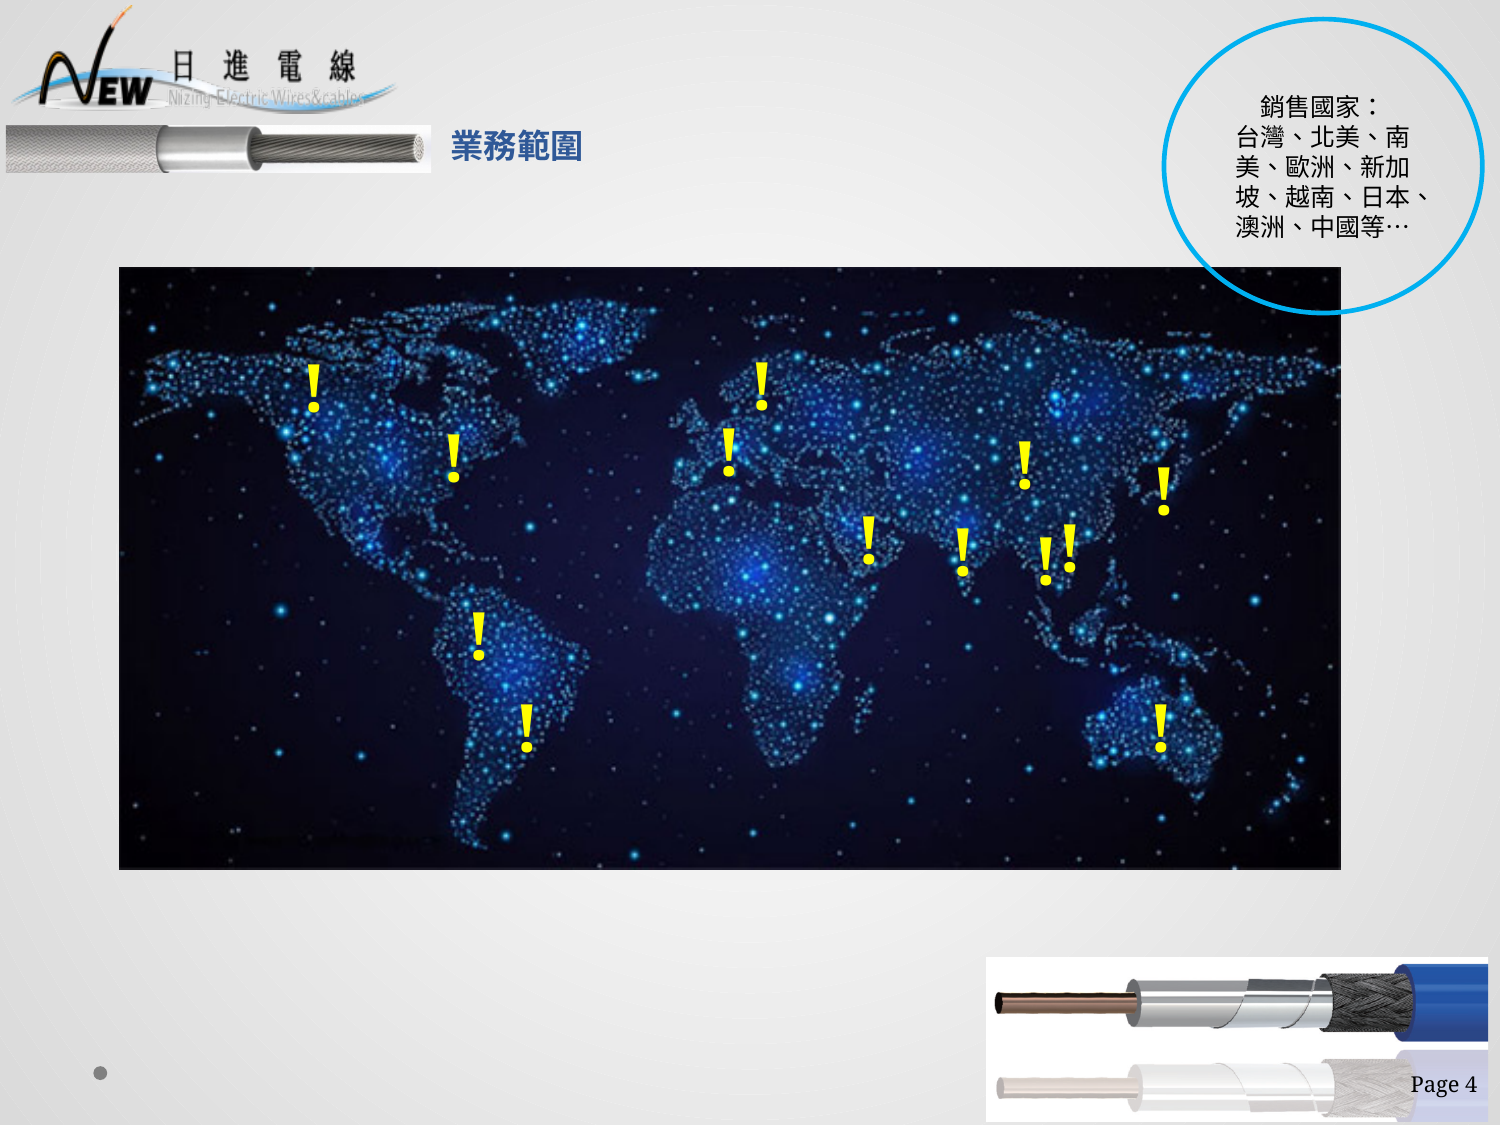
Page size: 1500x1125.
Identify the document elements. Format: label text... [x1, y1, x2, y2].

text_box 銷售國家： 台灣、北美、南美、歐洲、新加坡、越南、日本、澳洲、中國等… [1161, 16, 1485, 315]
picture [5, 0, 1341, 870]
title 業務範圍 [391, 101, 644, 173]
picture [985, 957, 1489, 1123]
picture [1213, 266, 1341, 310]
